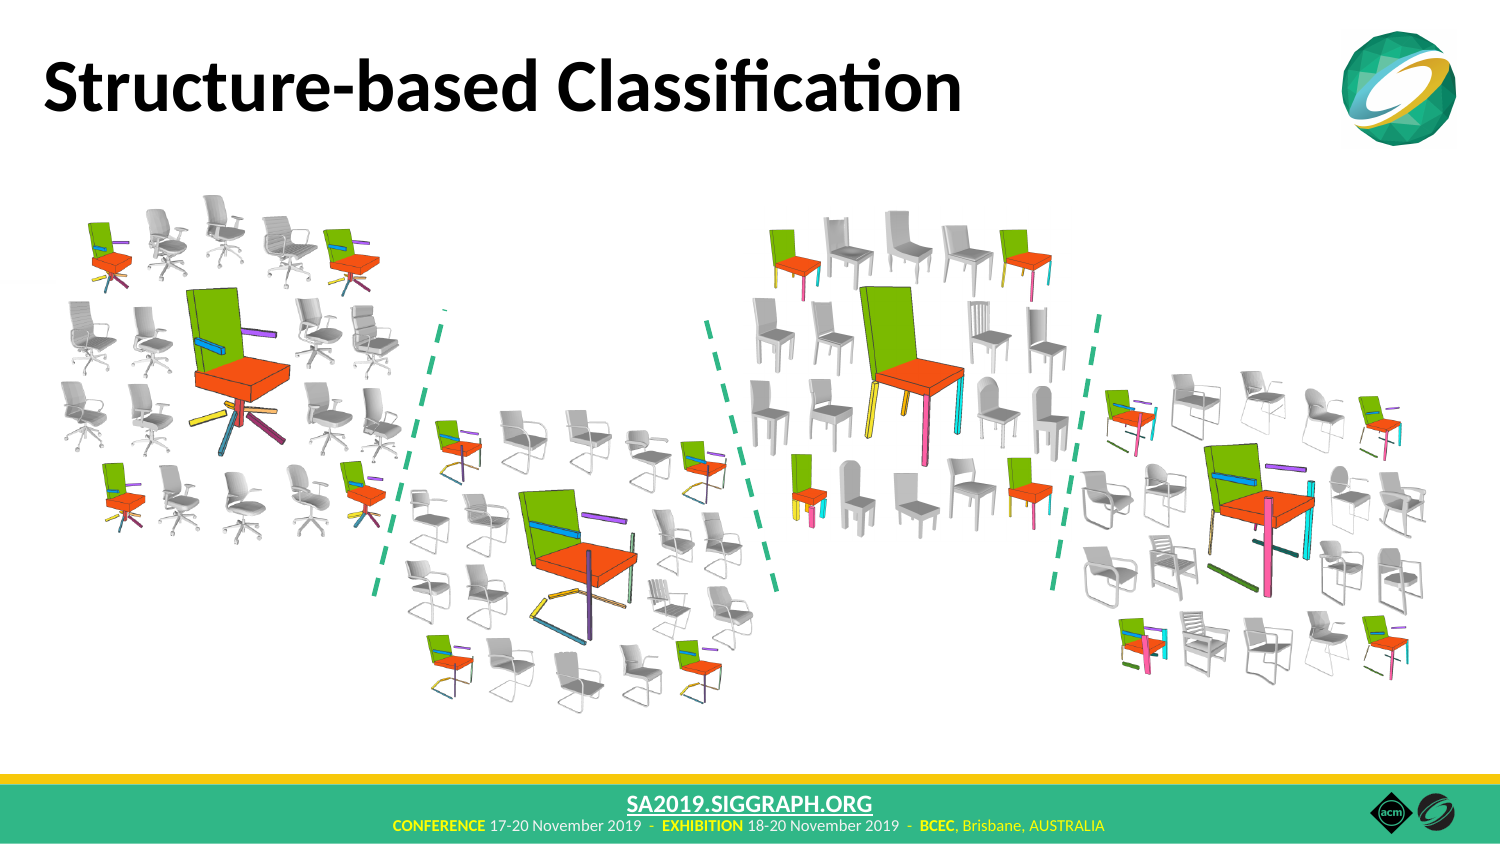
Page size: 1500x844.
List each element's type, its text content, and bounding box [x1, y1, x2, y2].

picture [1368, 785, 1463, 839]
picture [403, 407, 756, 715]
picture [1076, 369, 1428, 689]
picture [1341, 29, 1457, 149]
title Structure-based Classification [43, 36, 1322, 142]
picture [742, 206, 1072, 542]
picture [0, 190, 405, 547]
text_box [1051, 309, 1101, 591]
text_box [703, 309, 777, 592]
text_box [373, 309, 446, 597]
